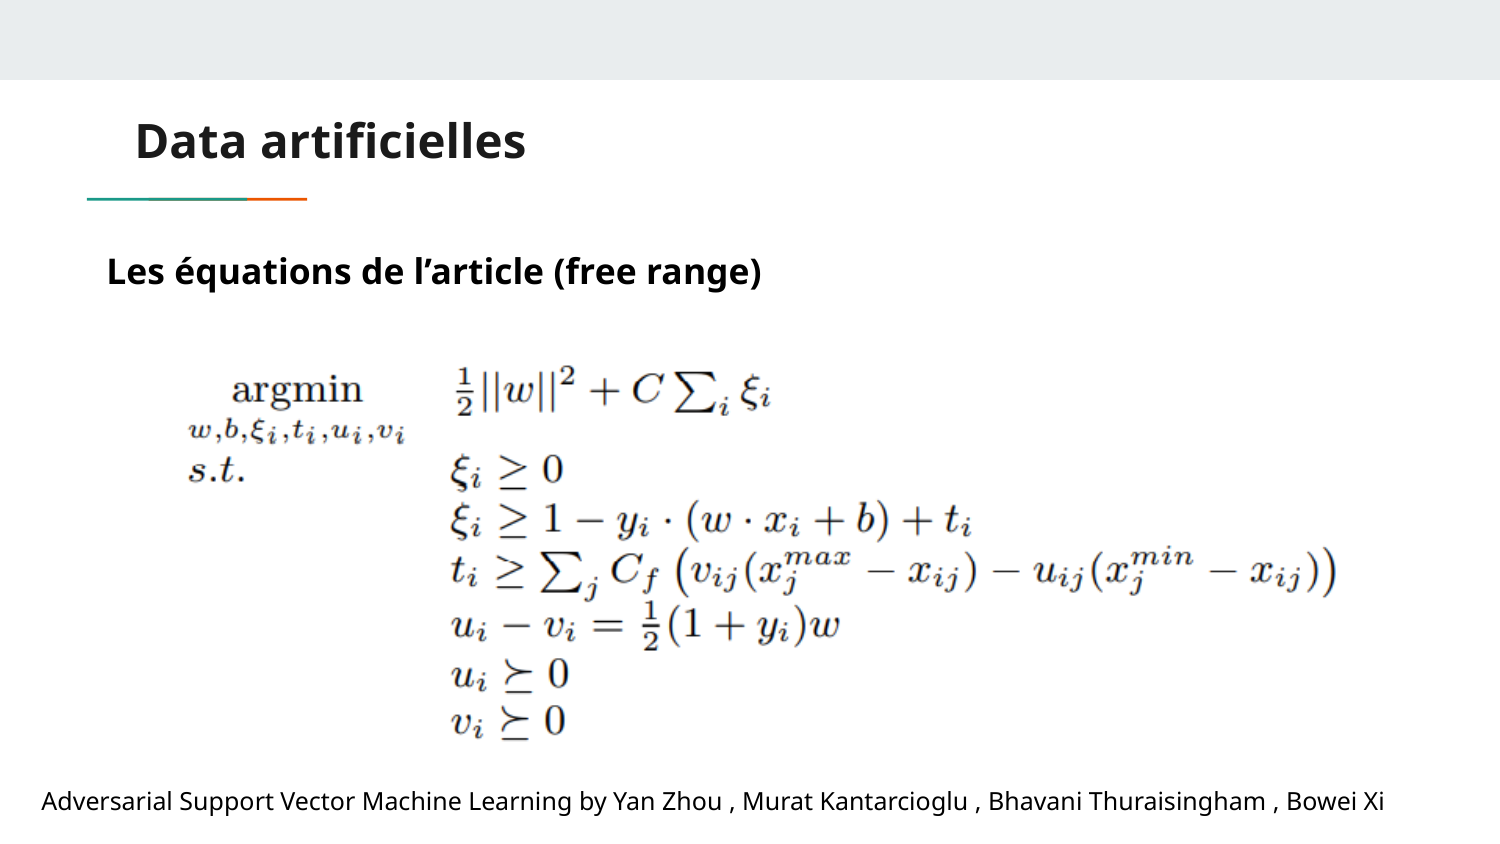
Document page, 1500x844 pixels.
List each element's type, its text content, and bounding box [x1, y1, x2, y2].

text_box Adversarial Support Vector Machine Learning by Yan Zhou , Murat Kantarcioglu , Bhavani Thuraisingham , Bowei Xi [26, 770, 1474, 844]
text_box Les équations de l’article (free range) [91, 233, 1428, 307]
picture [144, 333, 1375, 777]
title Data artificielles [119, 96, 1381, 185]
